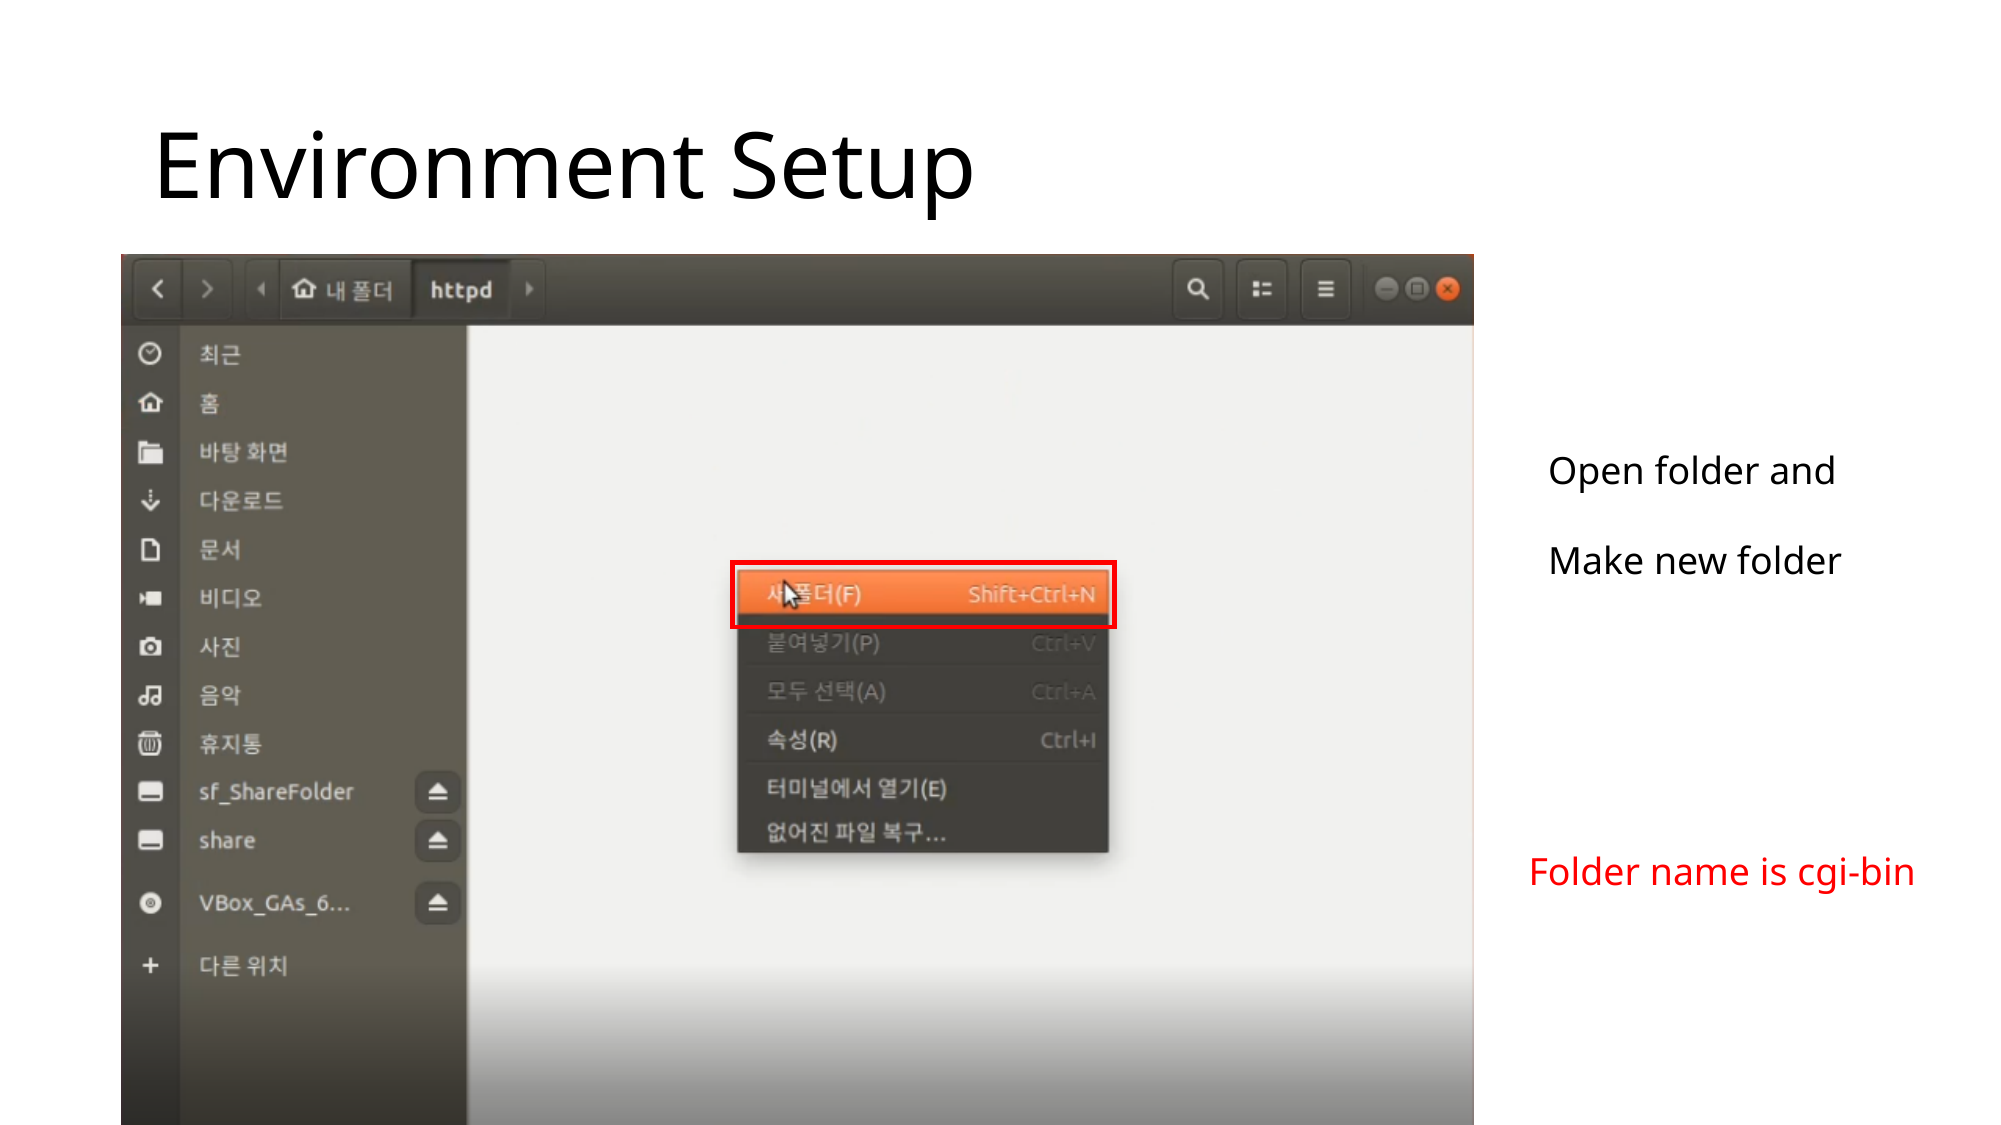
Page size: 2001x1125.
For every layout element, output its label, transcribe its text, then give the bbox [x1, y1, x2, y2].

text_box Open folder and Make new folder [1533, 439, 1858, 590]
picture [121, 254, 1474, 1125]
title Environment Setup [137, 59, 1863, 278]
text_box Folder name is cgi-bin [1513, 840, 1932, 901]
